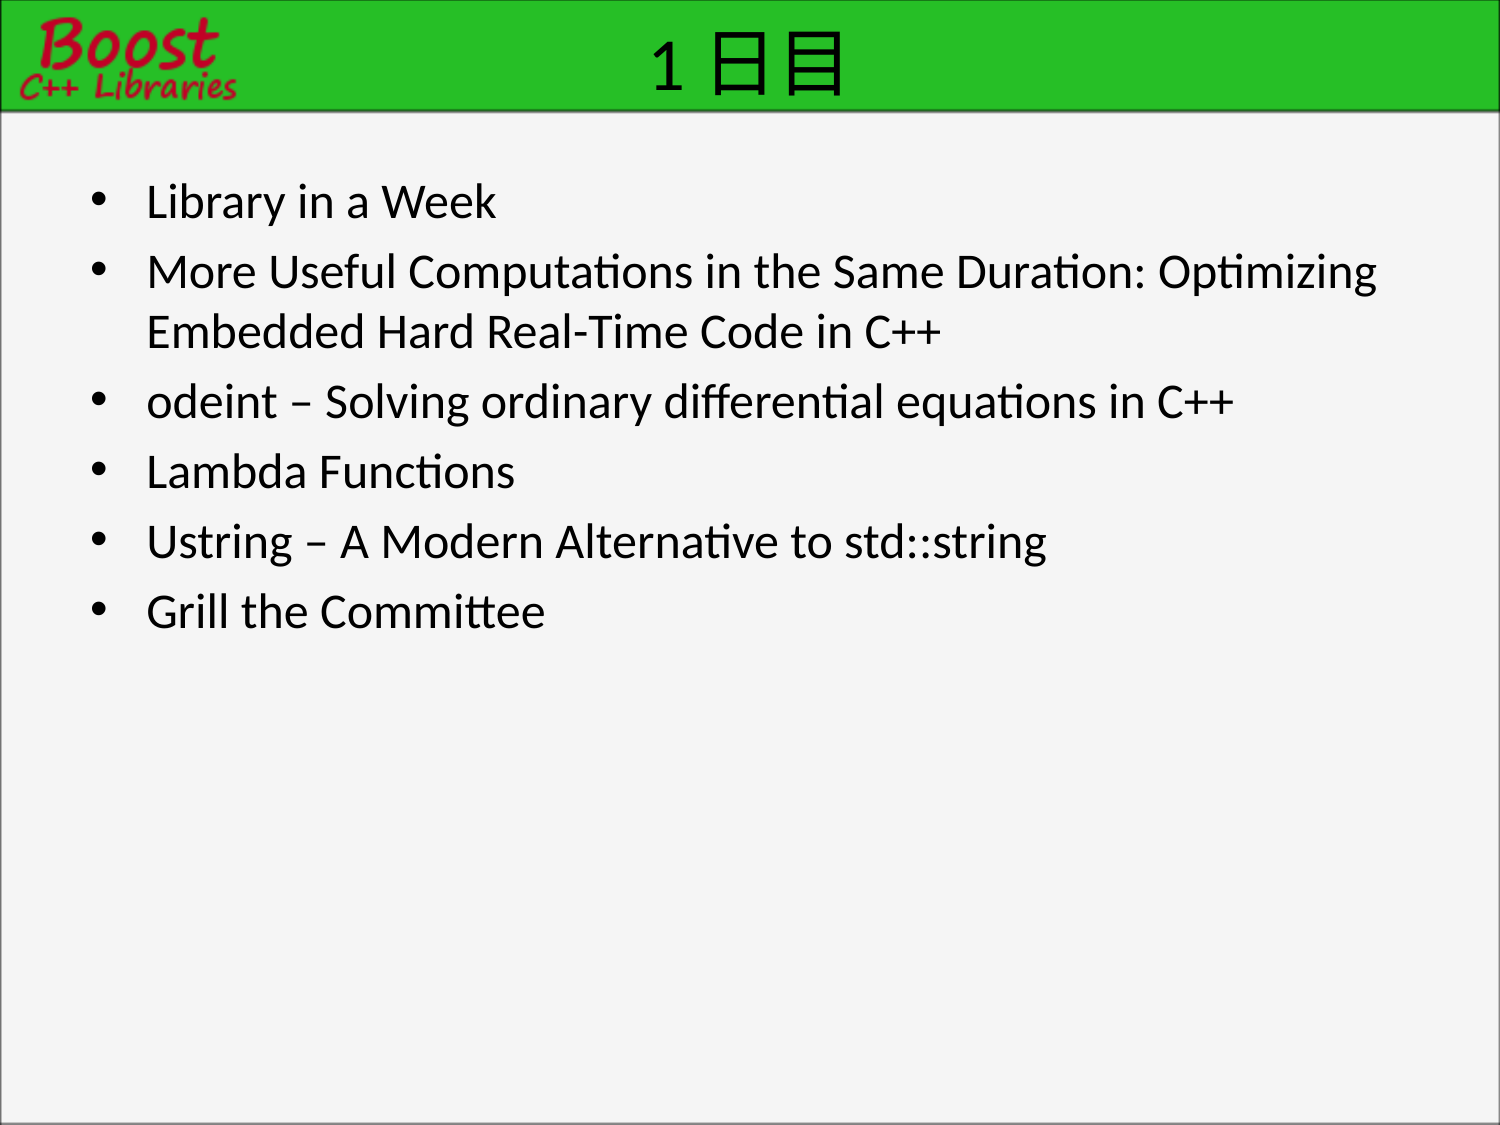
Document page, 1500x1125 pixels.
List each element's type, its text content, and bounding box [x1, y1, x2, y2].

list Library in a Week More Useful Computations in the Same Duration: Optimizing Embedded Hard Real-Time Code in C++ odeint – Solving ordinary differential equations in C++ Lambda Functions Ustring – A Modern Alternative to std::string Grill the Committee [75, 160, 1425, 1005]
picture [0, 0, 1500, 1125]
title 1日目 [75, 7, 1425, 114]
